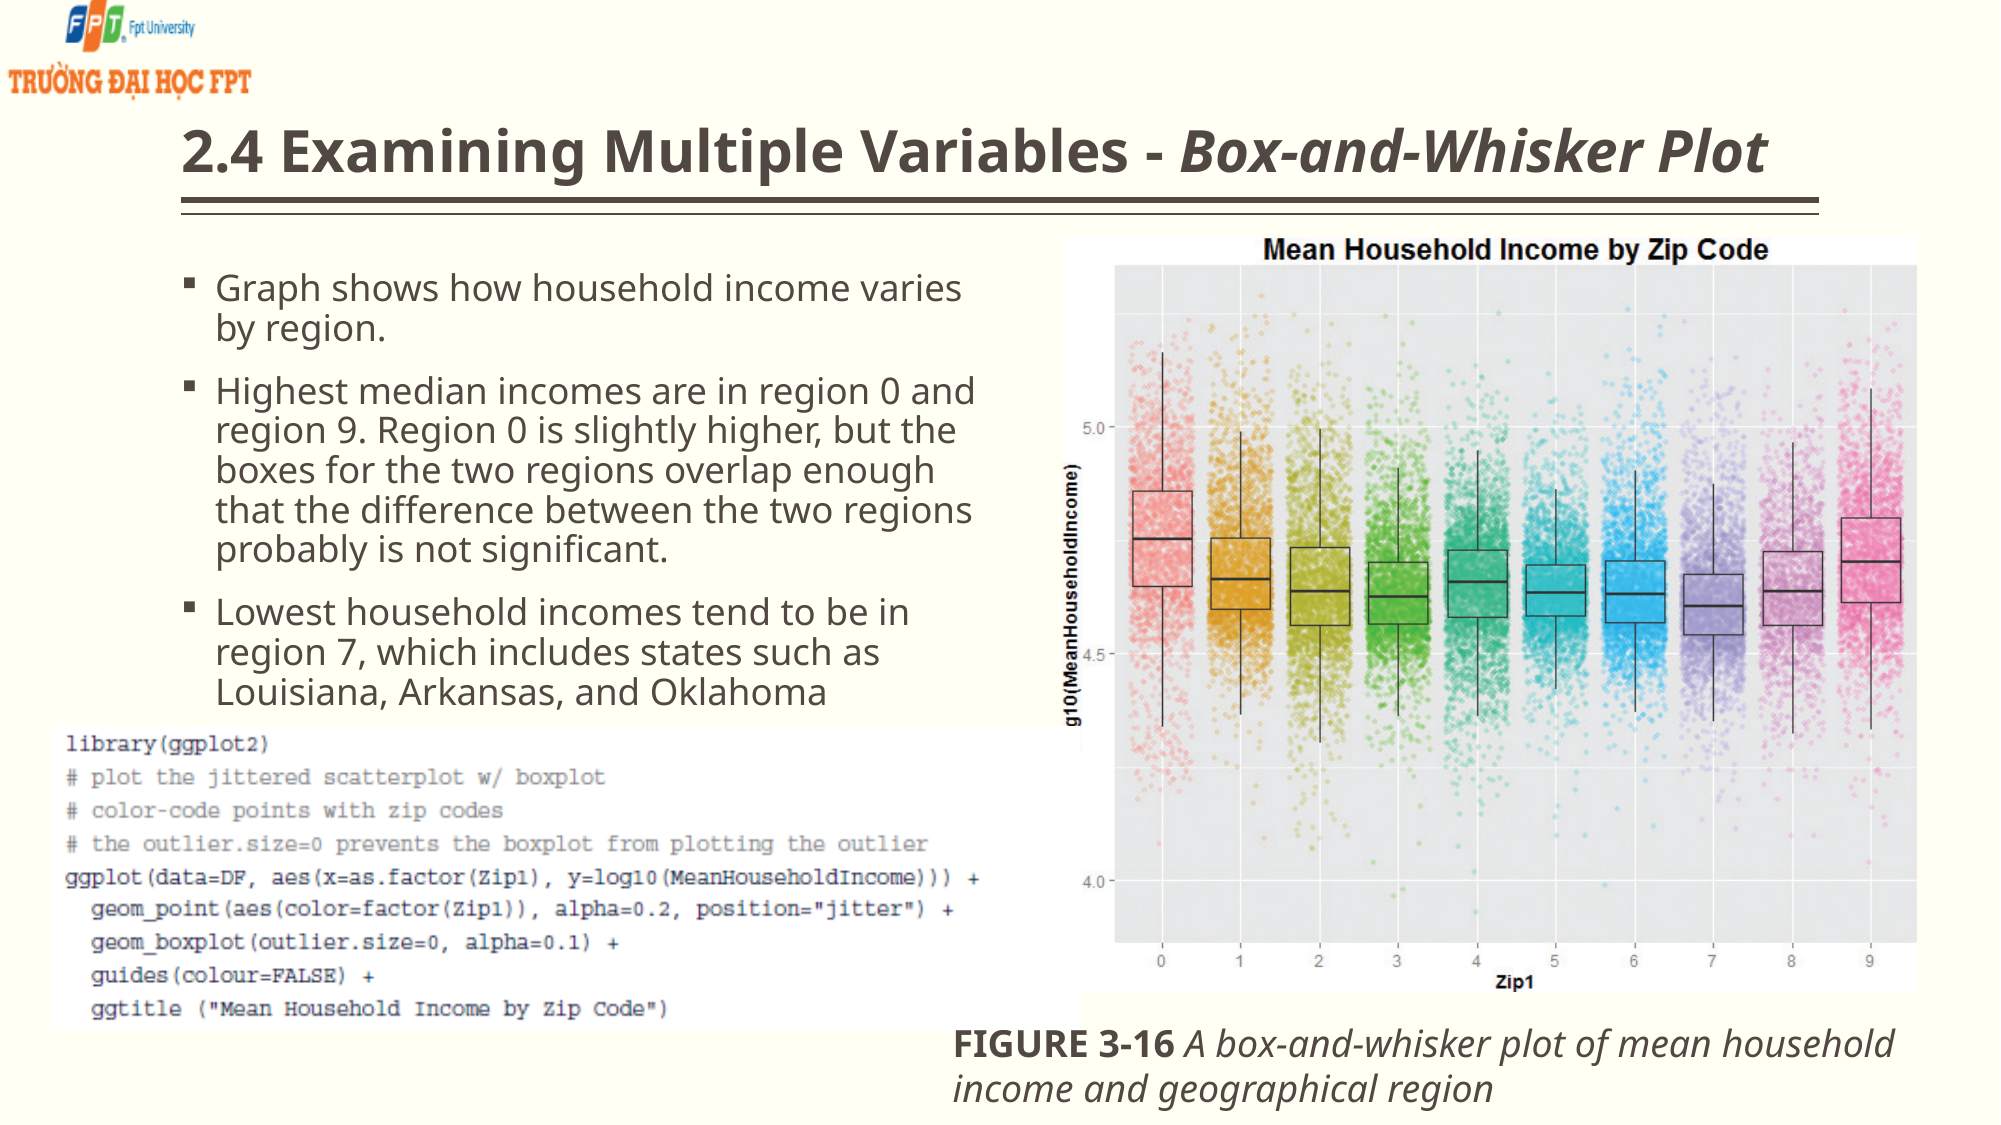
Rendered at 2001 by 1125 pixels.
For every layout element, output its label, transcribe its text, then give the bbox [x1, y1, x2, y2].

text_box FIGURE 3-16 A box-and-whisker plot of mean household income and geographical region [937, 1012, 1917, 1118]
list Graph shows how household income varies by region. Highest median incomes are in region 0 and region 9. Region 0 is slightly higher, but the boxes for the two regions overlap enough that the difference between the two regions probably is not significant. Lowest household incomes tend to be in region 7, which includes states such as Louisiana, Arkansas, and Oklahoma [181, 262, 1000, 722]
picture [0, 0, 272, 114]
picture [51, 237, 1917, 1030]
title 2.4 Examining Multiple Variables - Box-and-Whisker Plot [181, 12, 1819, 193]
